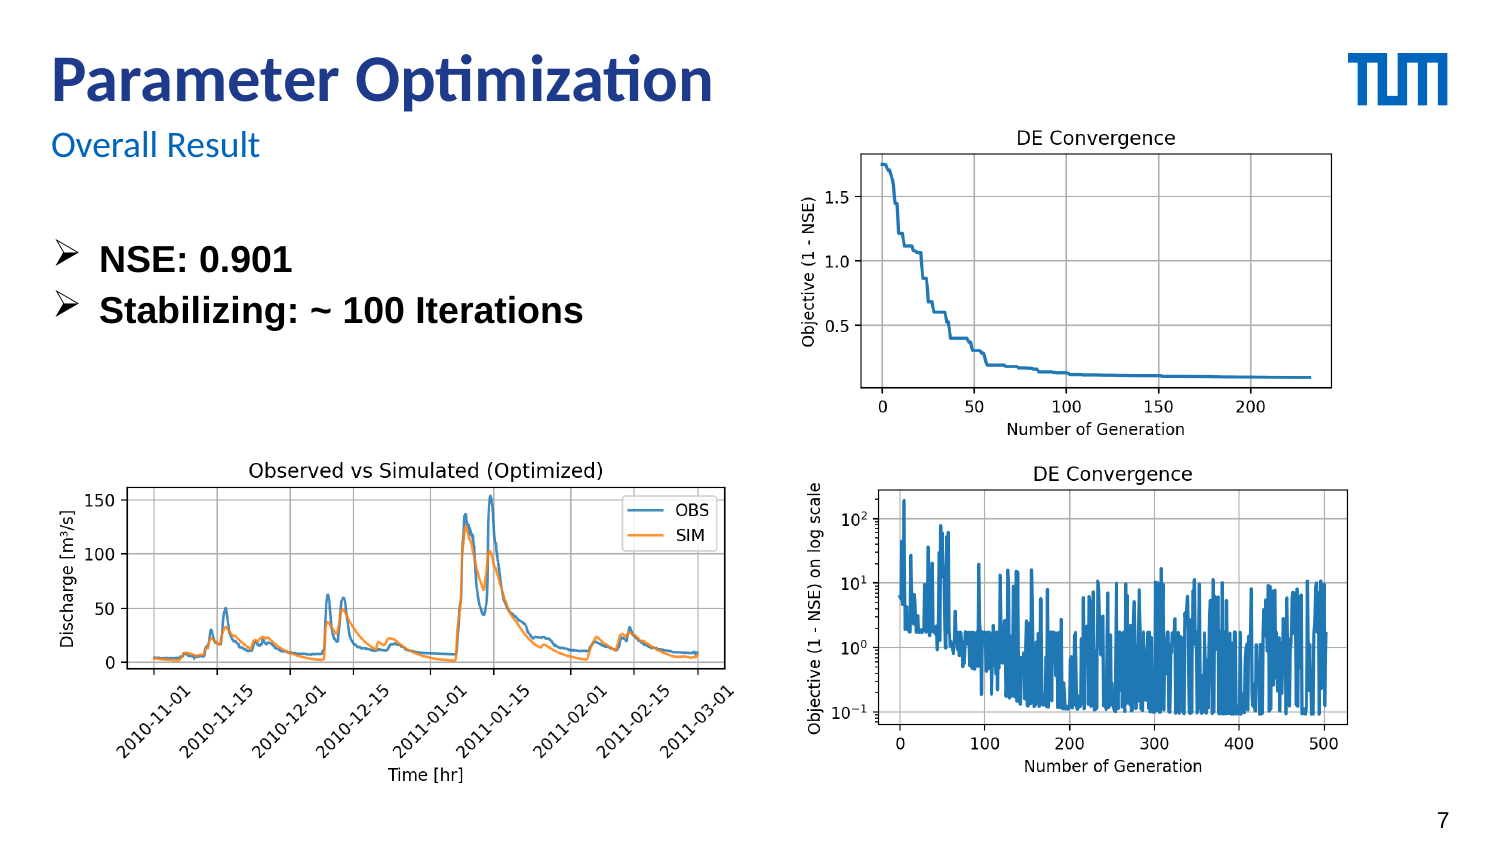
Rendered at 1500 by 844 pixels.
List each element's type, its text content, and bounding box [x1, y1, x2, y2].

picture [790, 117, 1342, 449]
picture [796, 454, 1358, 786]
list Overall Result [51, 112, 1447, 165]
slide_number 7 [1113, 796, 1450, 842]
list NSE: 0.901 Stabilizing: ~ 100 Iterations [52, 228, 685, 372]
title Parameter Optimization [50, 47, 1448, 111]
picture [48, 450, 750, 796]
